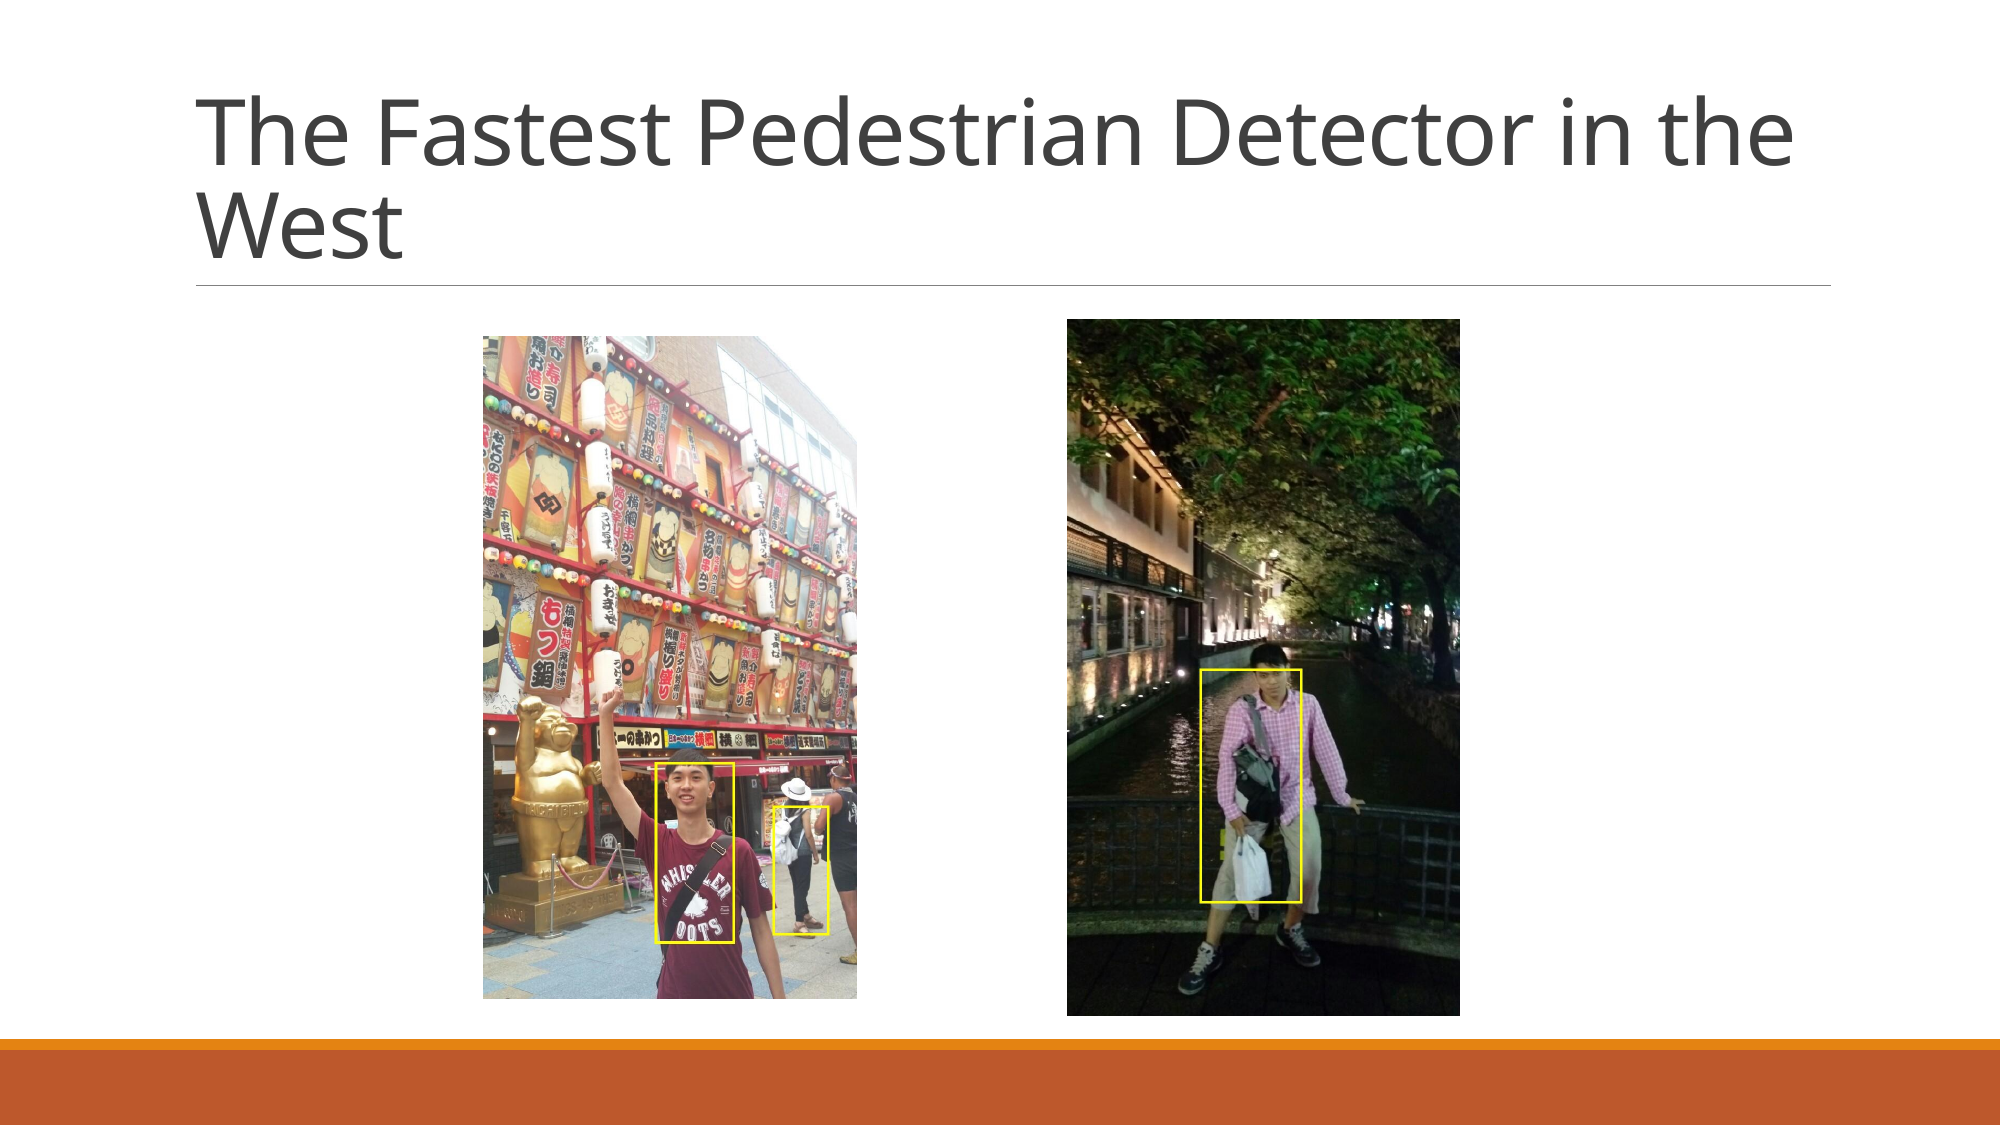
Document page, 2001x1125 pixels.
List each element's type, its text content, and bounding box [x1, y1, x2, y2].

picture [1067, 318, 1460, 1016]
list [110, 335, 1064, 999]
title The Fastest Pedestrian Detector in the West [180, 47, 1830, 285]
